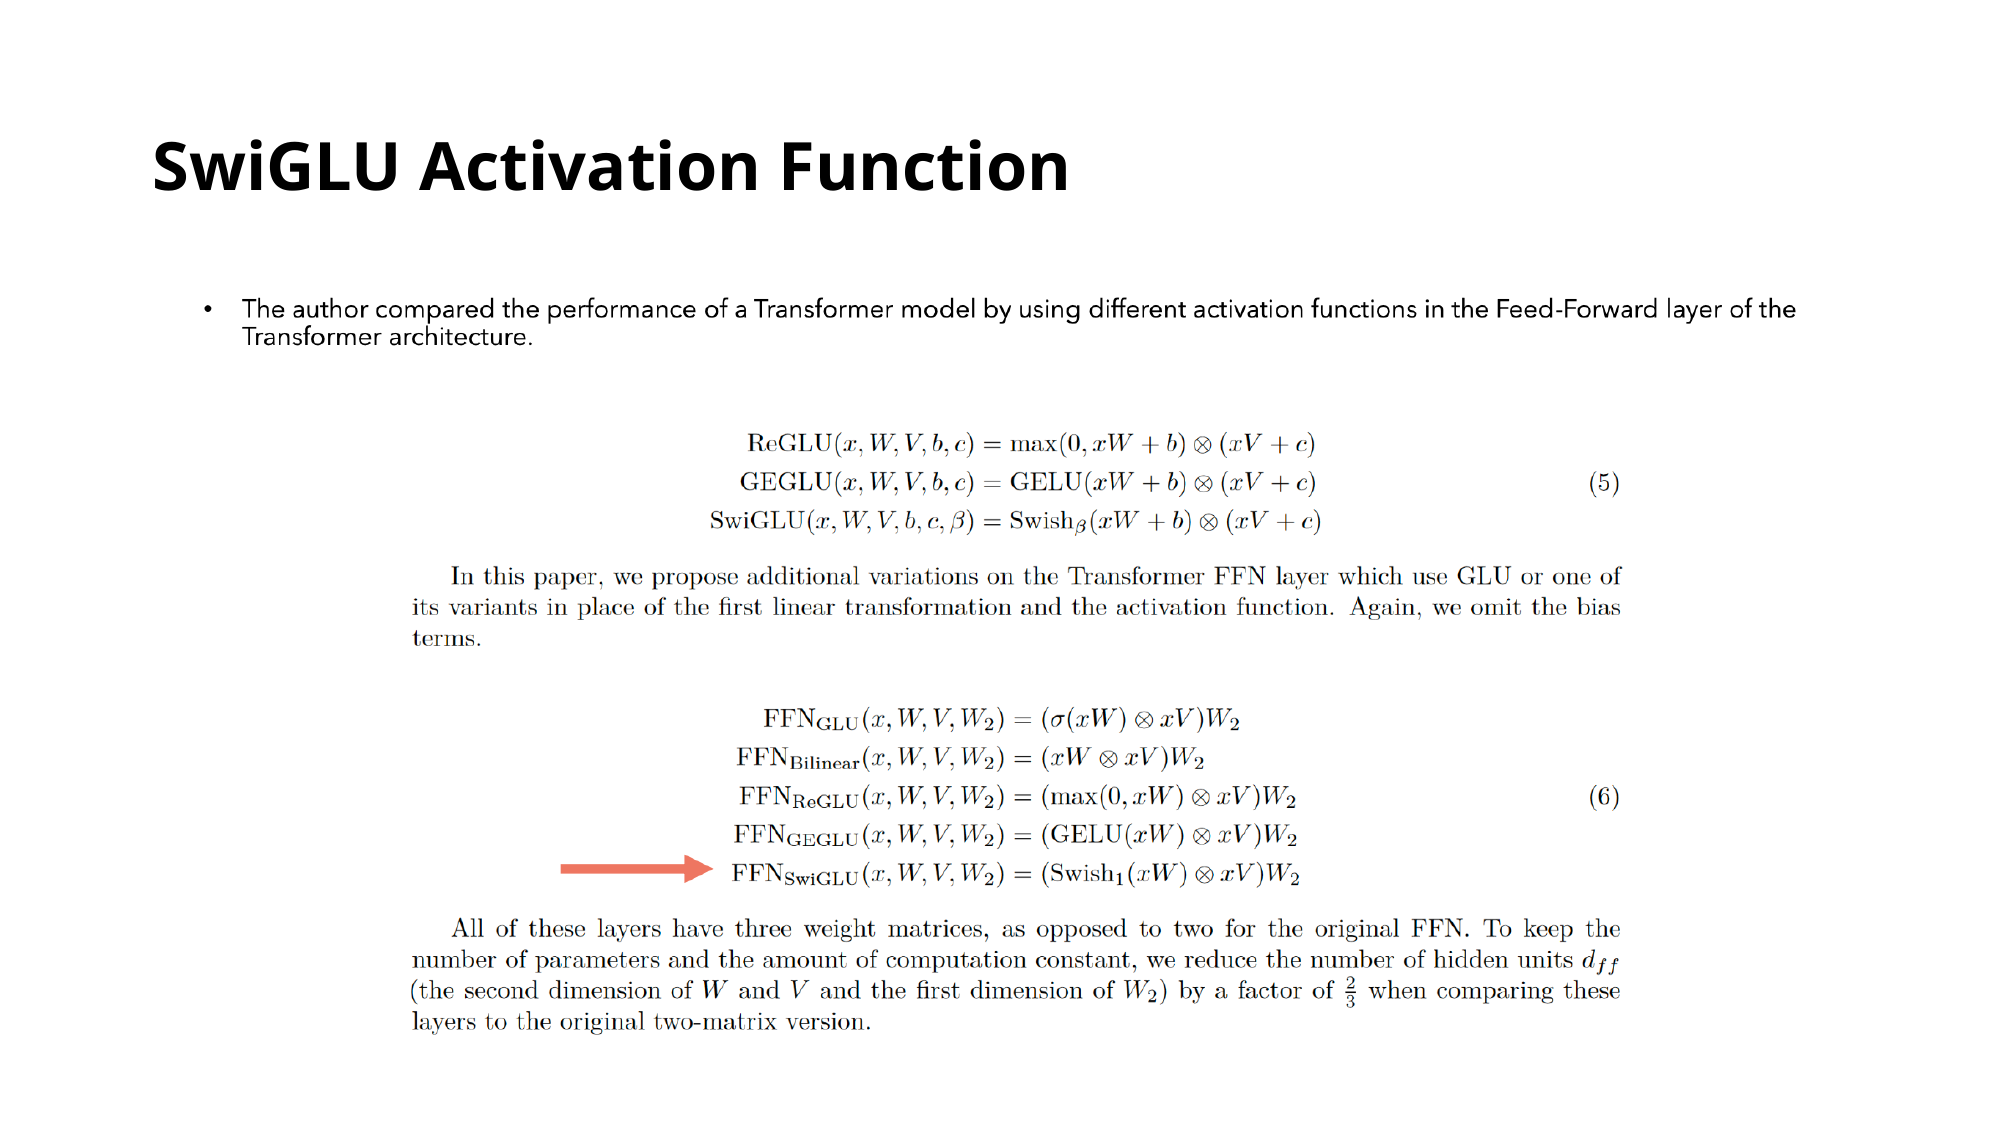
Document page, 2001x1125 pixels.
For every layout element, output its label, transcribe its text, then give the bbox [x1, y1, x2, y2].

picture [187, 277, 1813, 1066]
title SwiGLU Activation Function [137, 59, 1863, 278]
